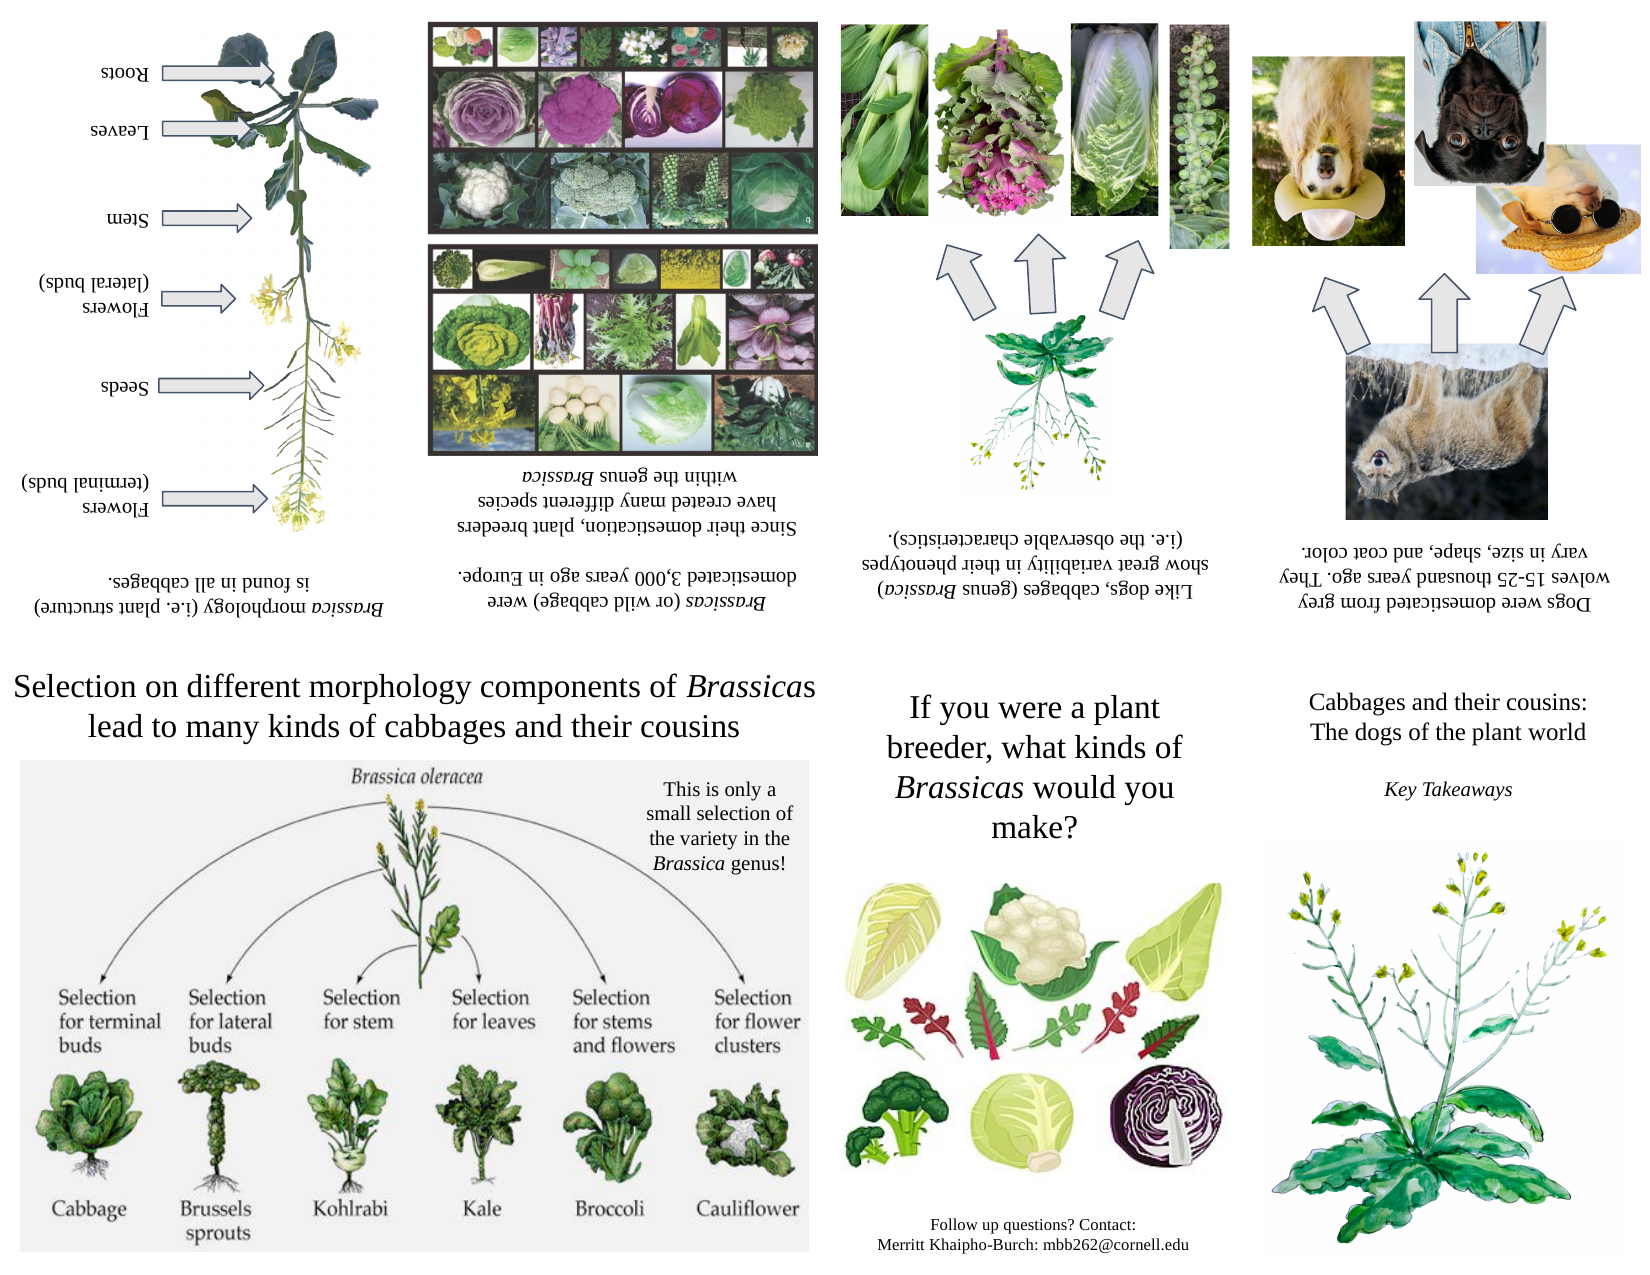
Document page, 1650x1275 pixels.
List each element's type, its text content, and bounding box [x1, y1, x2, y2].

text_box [0, 15, 401, 632]
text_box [427, 20, 819, 626]
picture [1252, 56, 1405, 246]
text_box Follow up questions? Contact: Merritt Khaipho-Burch: mbb262@cornell.edu [862, 1206, 1205, 1262]
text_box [840, 23, 1230, 615]
text_box Selection on different morphology components of Brassicas lead to many kinds of cabbages and their cousins [0, 656, 832, 752]
picture [1264, 842, 1628, 1254]
picture [1345, 343, 1548, 520]
text_box [1312, 277, 1370, 351]
text_box If you were a plant breeder, what kinds of Brassicas would you make? [843, 678, 1227, 853]
text_box [1418, 273, 1471, 343]
picture [1413, 20, 1641, 274]
picture [840, 883, 1229, 1182]
text_box Cabbages and their cousins: The dogs of the plant world Key Takeaways [1250, 678, 1647, 809]
text_box [1520, 276, 1576, 344]
text_box Dogs were domesticated from grey wolves 15-25 thousand years ago. They vary in size, shape, and coat color. [1253, 537, 1637, 627]
picture [20, 760, 809, 1252]
